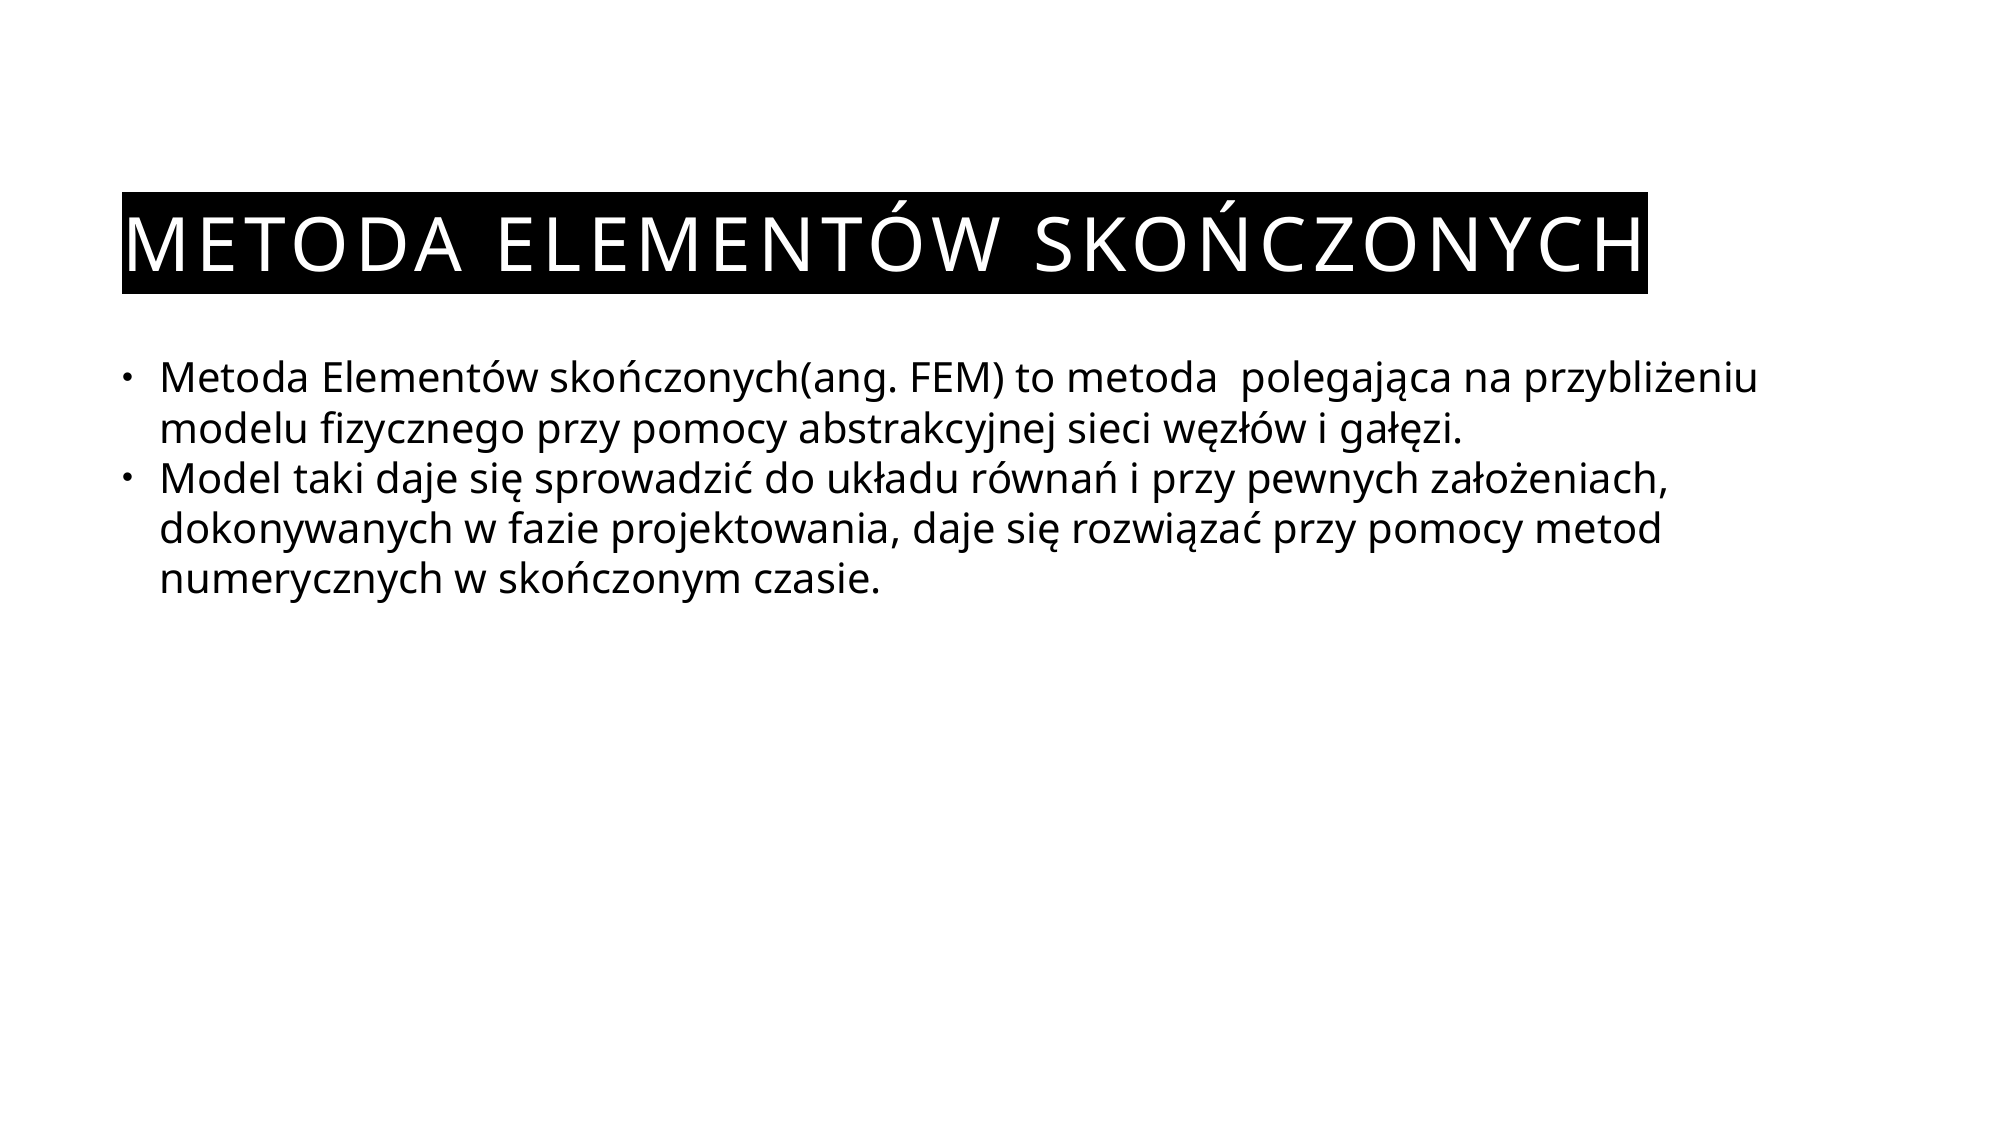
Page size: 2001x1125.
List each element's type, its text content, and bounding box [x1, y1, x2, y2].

list Metoda Elementów skończonych(ang. FEM) to metoda polegająca na przybliżeniu modelu fizycznego przy pomocy abstrakcyjnej sieci węzłów i gałęzi. Model taki daje się sprowadzić do układu równań i przy pewnych założeniach, dokonywanych w fazie projektowania, daje się rozwiązać przy pomocy metod numerycznych w skończonym czasie. [107, 343, 1850, 975]
title Metoda elementów skończonych [107, 106, 1850, 295]
